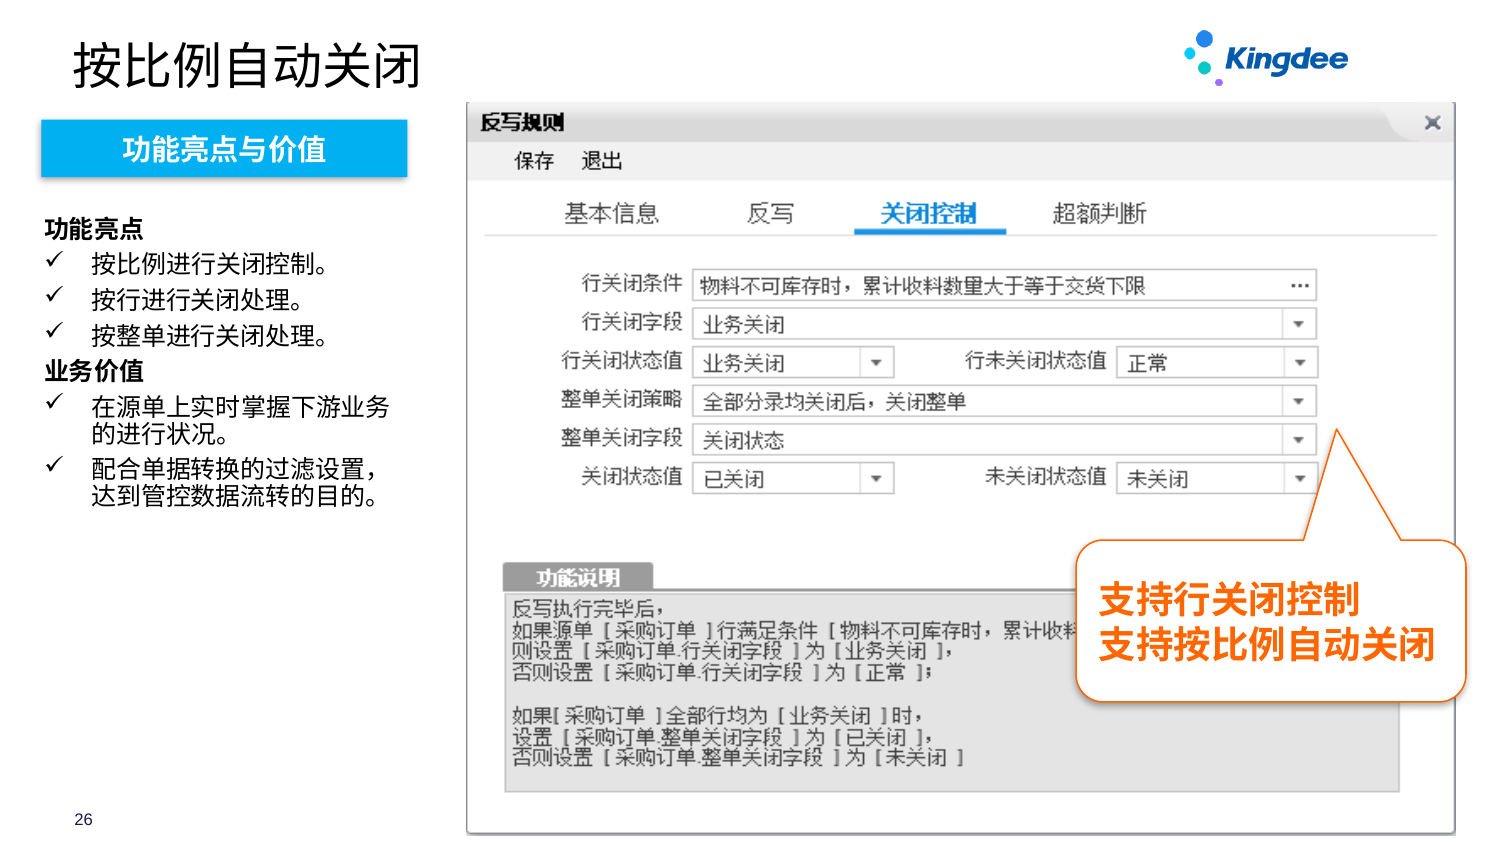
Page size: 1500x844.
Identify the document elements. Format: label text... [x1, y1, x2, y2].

title 按比例自动关闭 [72, 33, 1452, 121]
picture [466, 102, 1456, 836]
text_box 功能亮点与价值 [41, 119, 408, 178]
text_box 支持行关闭控制 支持按比例自动关闭 [1460, 549, 1467, 693]
text_box 功能亮点 按比例进行关闭控制。 按行进行关闭处理。 按整单进行关闭处理。 业务价值 在源单上实时掌握下游业务的进行状况。 配合单据转换的过滤设置，达到管控数据流转的目的。 [29, 209, 408, 623]
